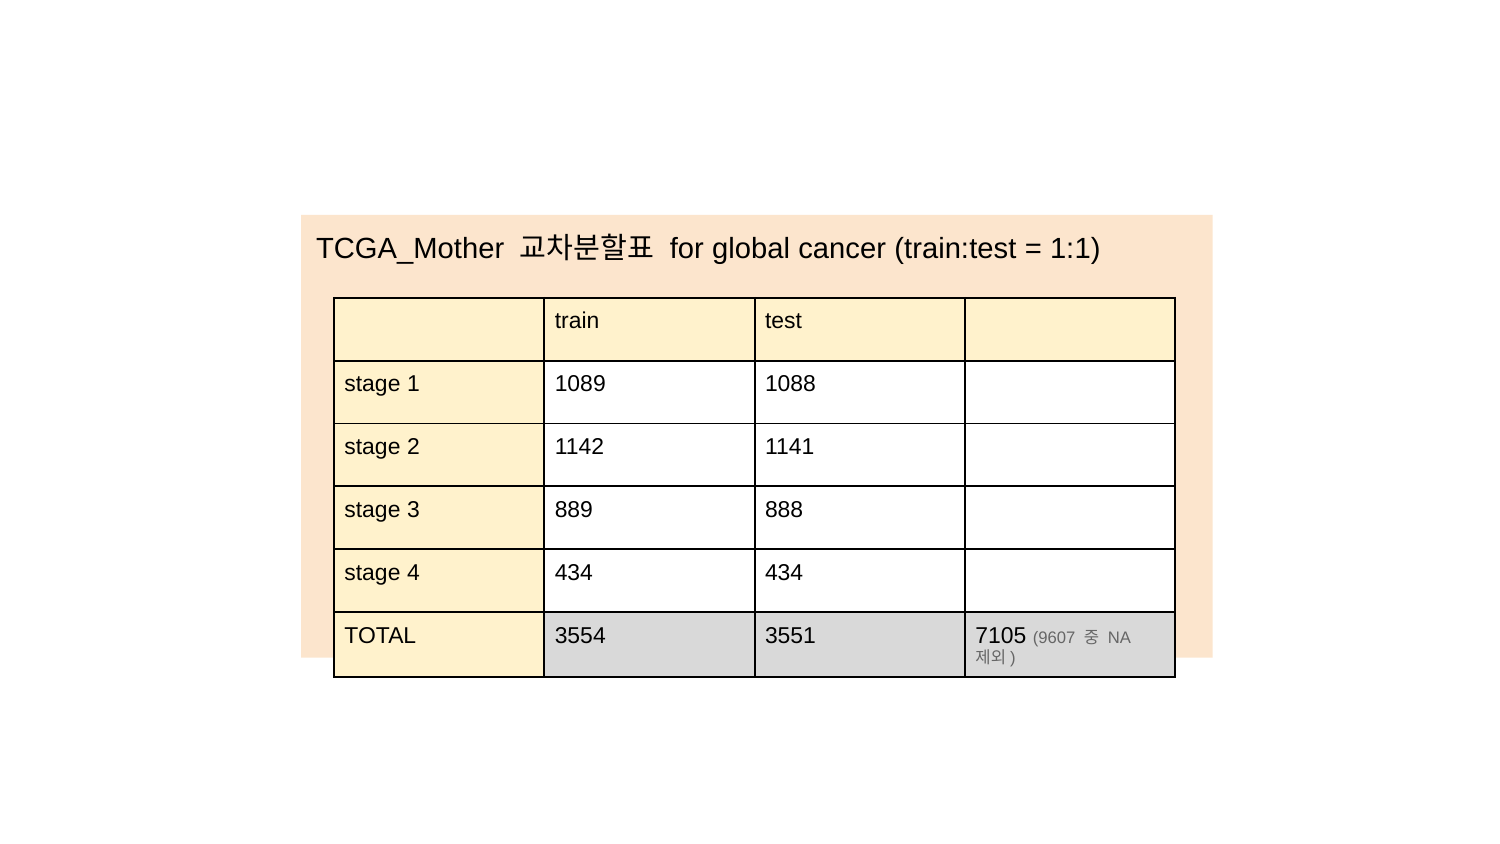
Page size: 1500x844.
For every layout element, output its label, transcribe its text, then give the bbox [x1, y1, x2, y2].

table_cell 434 [545, 550, 754, 611]
table_cell 7105 (9607 중 NA제외) [966, 613, 1174, 676]
table_header [335, 299, 543, 360]
table_cell stage 1 [335, 362, 543, 423]
table_header train [545, 299, 754, 360]
table_cell [966, 487, 1174, 548]
table_cell 1142 [545, 424, 754, 485]
table_header [966, 299, 1174, 360]
table_cell [966, 550, 1174, 611]
table_cell [966, 362, 1174, 423]
table_cell 889 [545, 487, 754, 548]
table_cell 3554 [545, 613, 754, 676]
table_cell 1089 [545, 362, 754, 423]
table_cell stage 3 [335, 487, 543, 548]
table_header test [756, 299, 964, 360]
table_cell 1088 [756, 362, 964, 423]
table_cell TOTAL [335, 613, 543, 676]
table_cell 3551 [756, 613, 964, 676]
table_cell 434 [756, 550, 964, 611]
table_cell [966, 424, 1174, 485]
table_cell 888 [756, 487, 964, 548]
table_cell stage 2 [335, 424, 543, 485]
table_cell 1141 [756, 424, 964, 485]
text_box TCGA_Mother 교차분할표 for global cancer (train:test = 1:1) [301, 214, 1213, 658]
table_cell stage 4 [335, 550, 543, 611]
